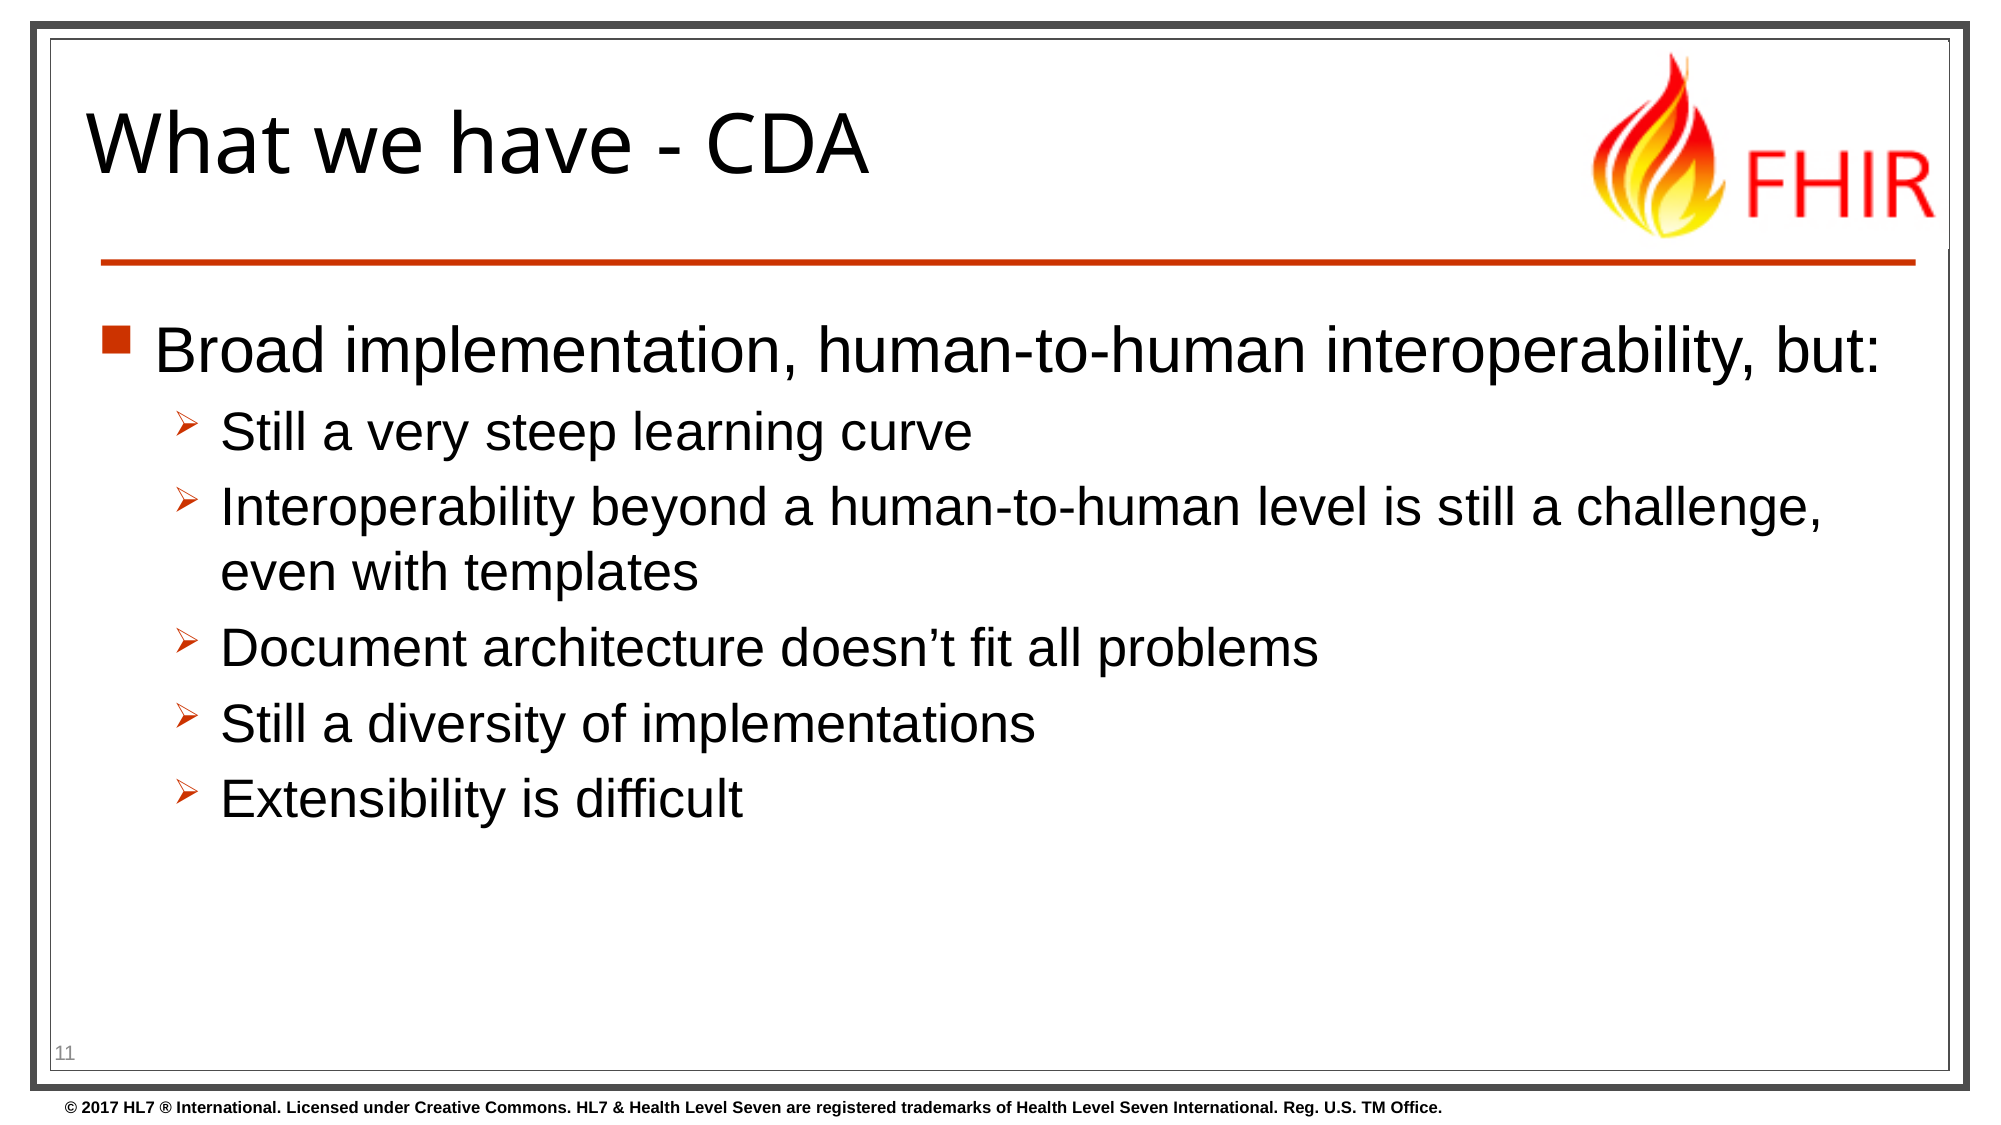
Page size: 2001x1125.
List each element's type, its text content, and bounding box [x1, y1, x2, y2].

list Broad implementation, human-to-human interoperability, but: Still a very steep learning curve Interoperability beyond a human-to-human level is still a challenge, even with templates Document architecture doesn’t fit all problems Still a diversity of implementations Extensibility is difficult [83, 299, 1917, 1035]
title What we have - CDA [70, 54, 1504, 244]
picture [1578, 42, 1949, 249]
slide_number 11 [39, 1034, 197, 1071]
